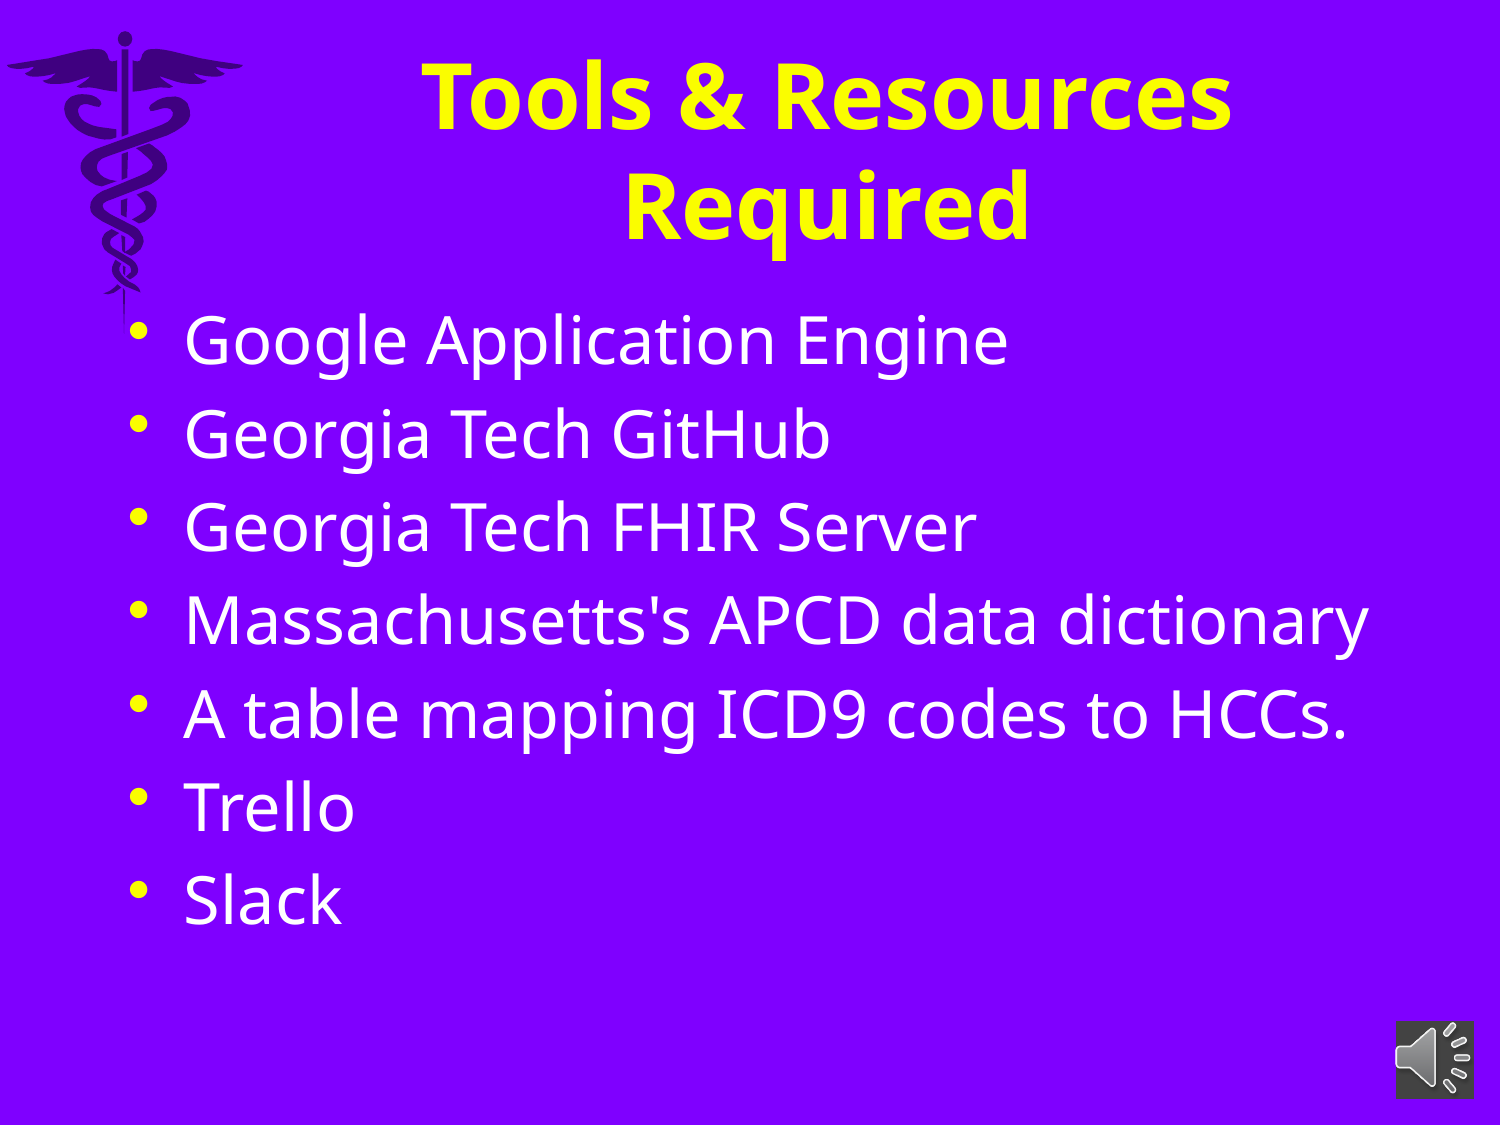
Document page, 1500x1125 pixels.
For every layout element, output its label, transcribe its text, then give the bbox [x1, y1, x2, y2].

list Google Application Engine Georgia Tech GitHub Georgia Tech FHIR Server Massachusetts's APCD data dictionary A table mapping ICD9 codes to HCCs. Trello Slack [112, 290, 1388, 966]
title Tools & Resources Required [249, 54, 1466, 243]
picture [1394, 1019, 1476, 1101]
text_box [6, 30, 244, 335]
